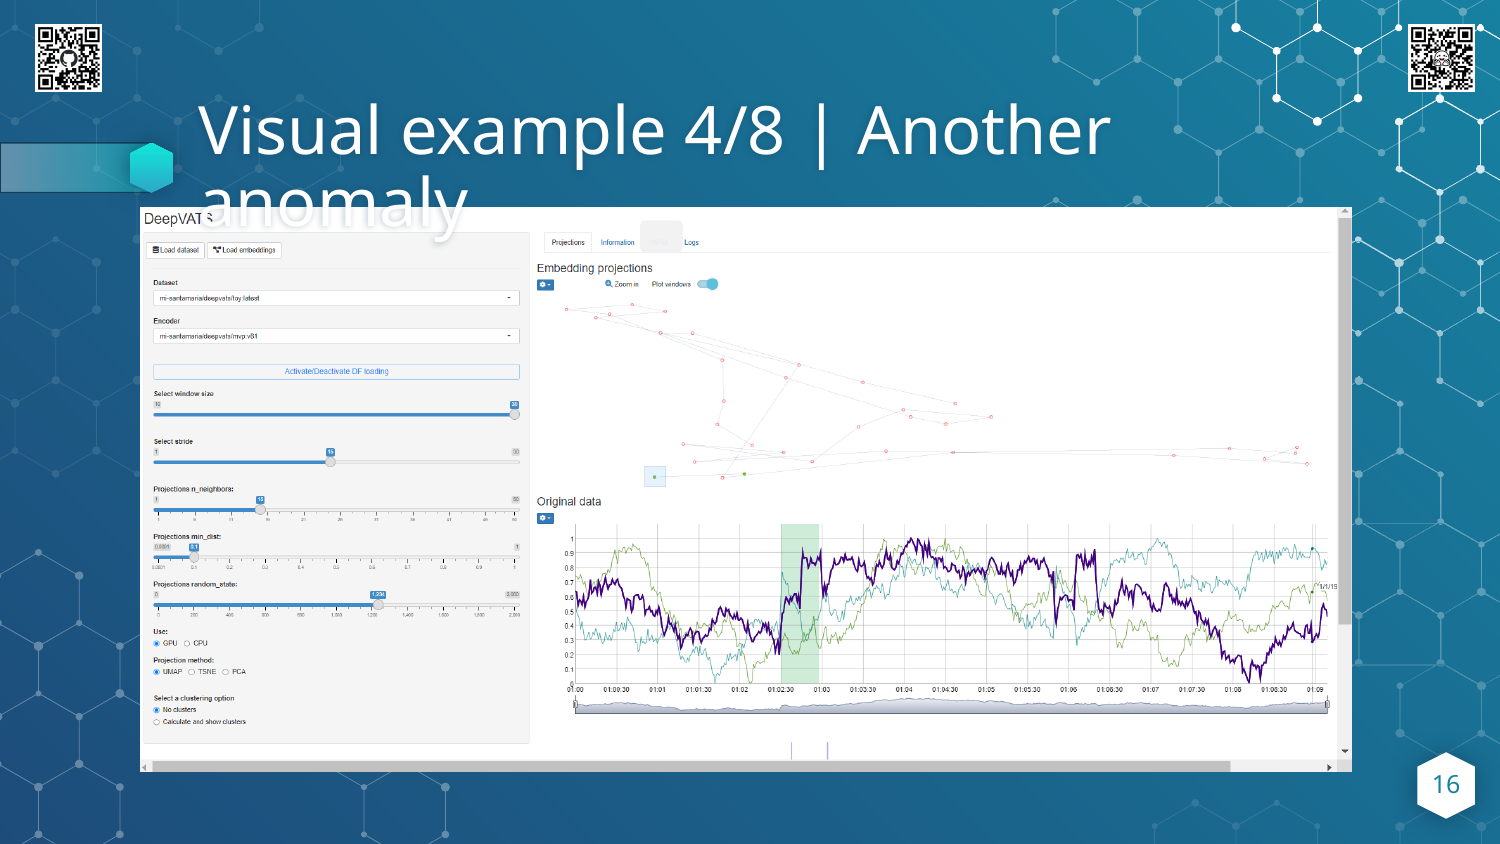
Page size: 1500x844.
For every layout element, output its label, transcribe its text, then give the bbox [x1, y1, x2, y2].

picture [1408, 24, 1476, 92]
title Visual example 4/8 | Another anomaly [198, 140, 1302, 198]
picture [139, 207, 1352, 773]
slide_number 16 [1417, 752, 1475, 819]
picture [34, 24, 102, 92]
